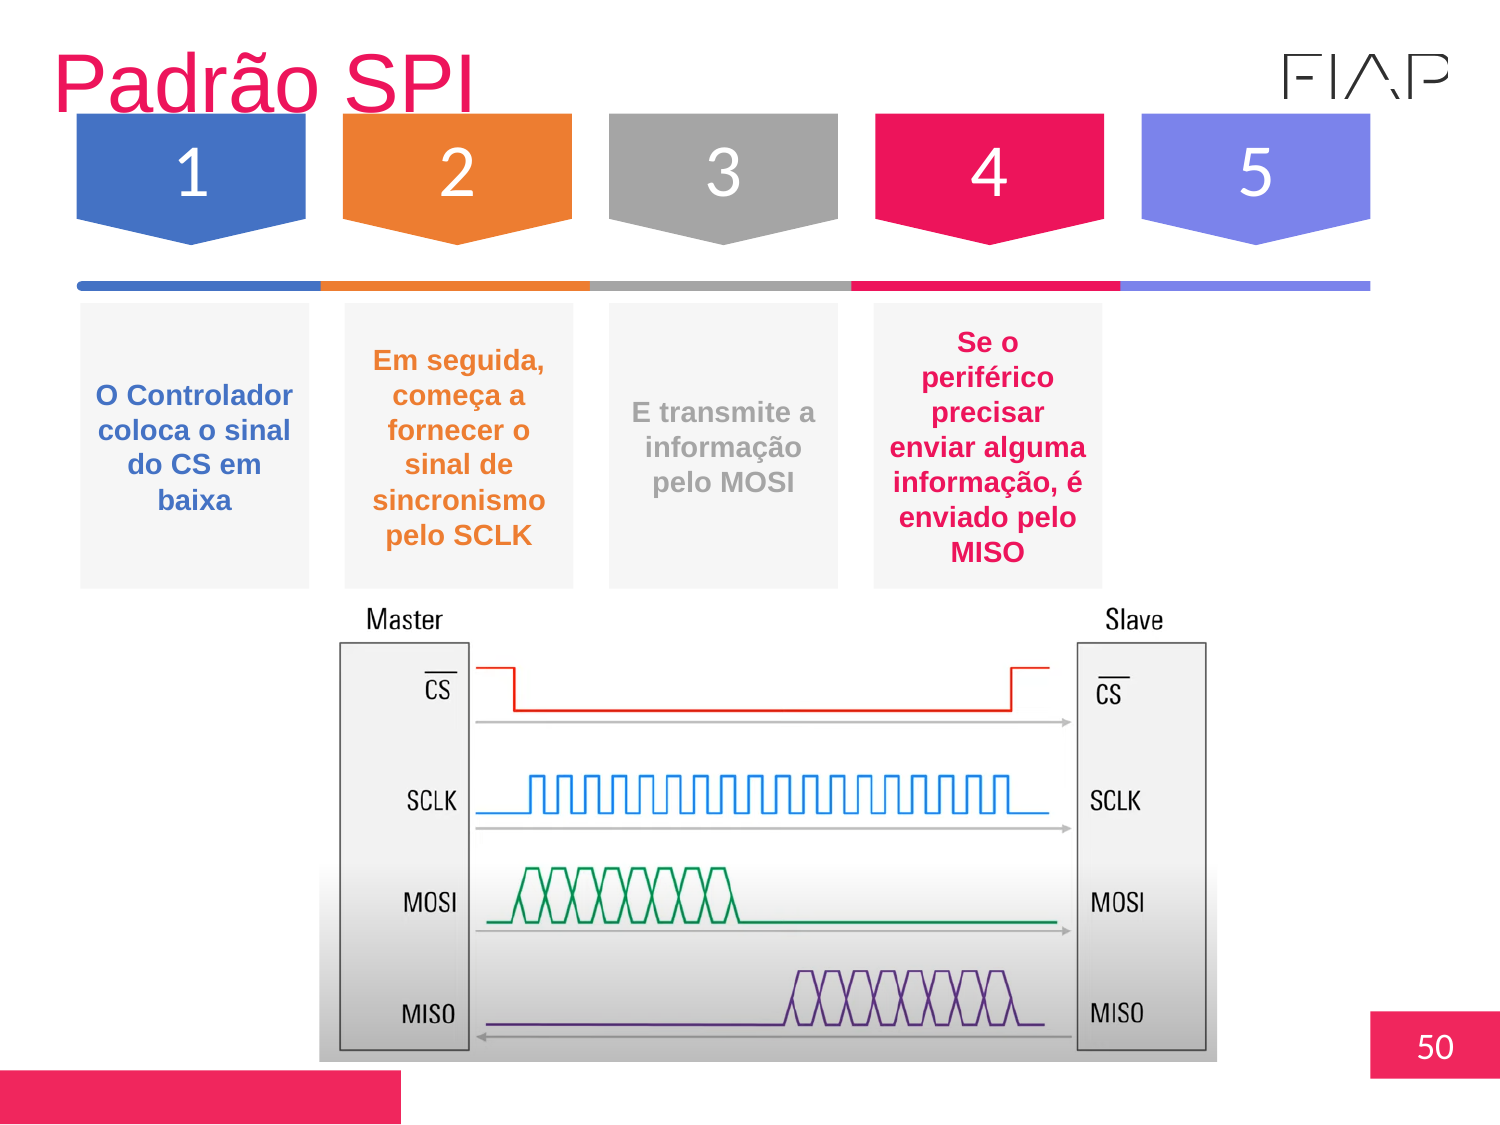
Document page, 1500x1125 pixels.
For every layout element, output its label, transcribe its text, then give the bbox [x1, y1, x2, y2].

text_box [76, 281, 320, 291]
text_box Se o periférico precisar enviar alguma informação, é enviado pelo MISO [873, 303, 1103, 589]
text_box [589, 281, 851, 291]
picture [1306, 54, 1448, 99]
text_box 1 [76, 113, 306, 246]
text_box [851, 281, 1121, 291]
text_box Em seguida, começa a fornecer o sinal de sincronismo pelo SCLK [344, 303, 574, 589]
text_box 2 [342, 113, 572, 246]
text_box [320, 281, 589, 291]
text_box 4 [875, 113, 1105, 246]
text_box [1121, 281, 1371, 291]
text_box Padrão SPI [37, 21, 1306, 137]
text_box E transmite a informação pelo MOSI [609, 303, 838, 589]
text_box 5 [1141, 113, 1371, 246]
text_box O Controlador coloca o sinal do CS em baixa [80, 303, 310, 589]
text_box 3 [609, 113, 838, 246]
picture [319, 597, 1218, 1062]
